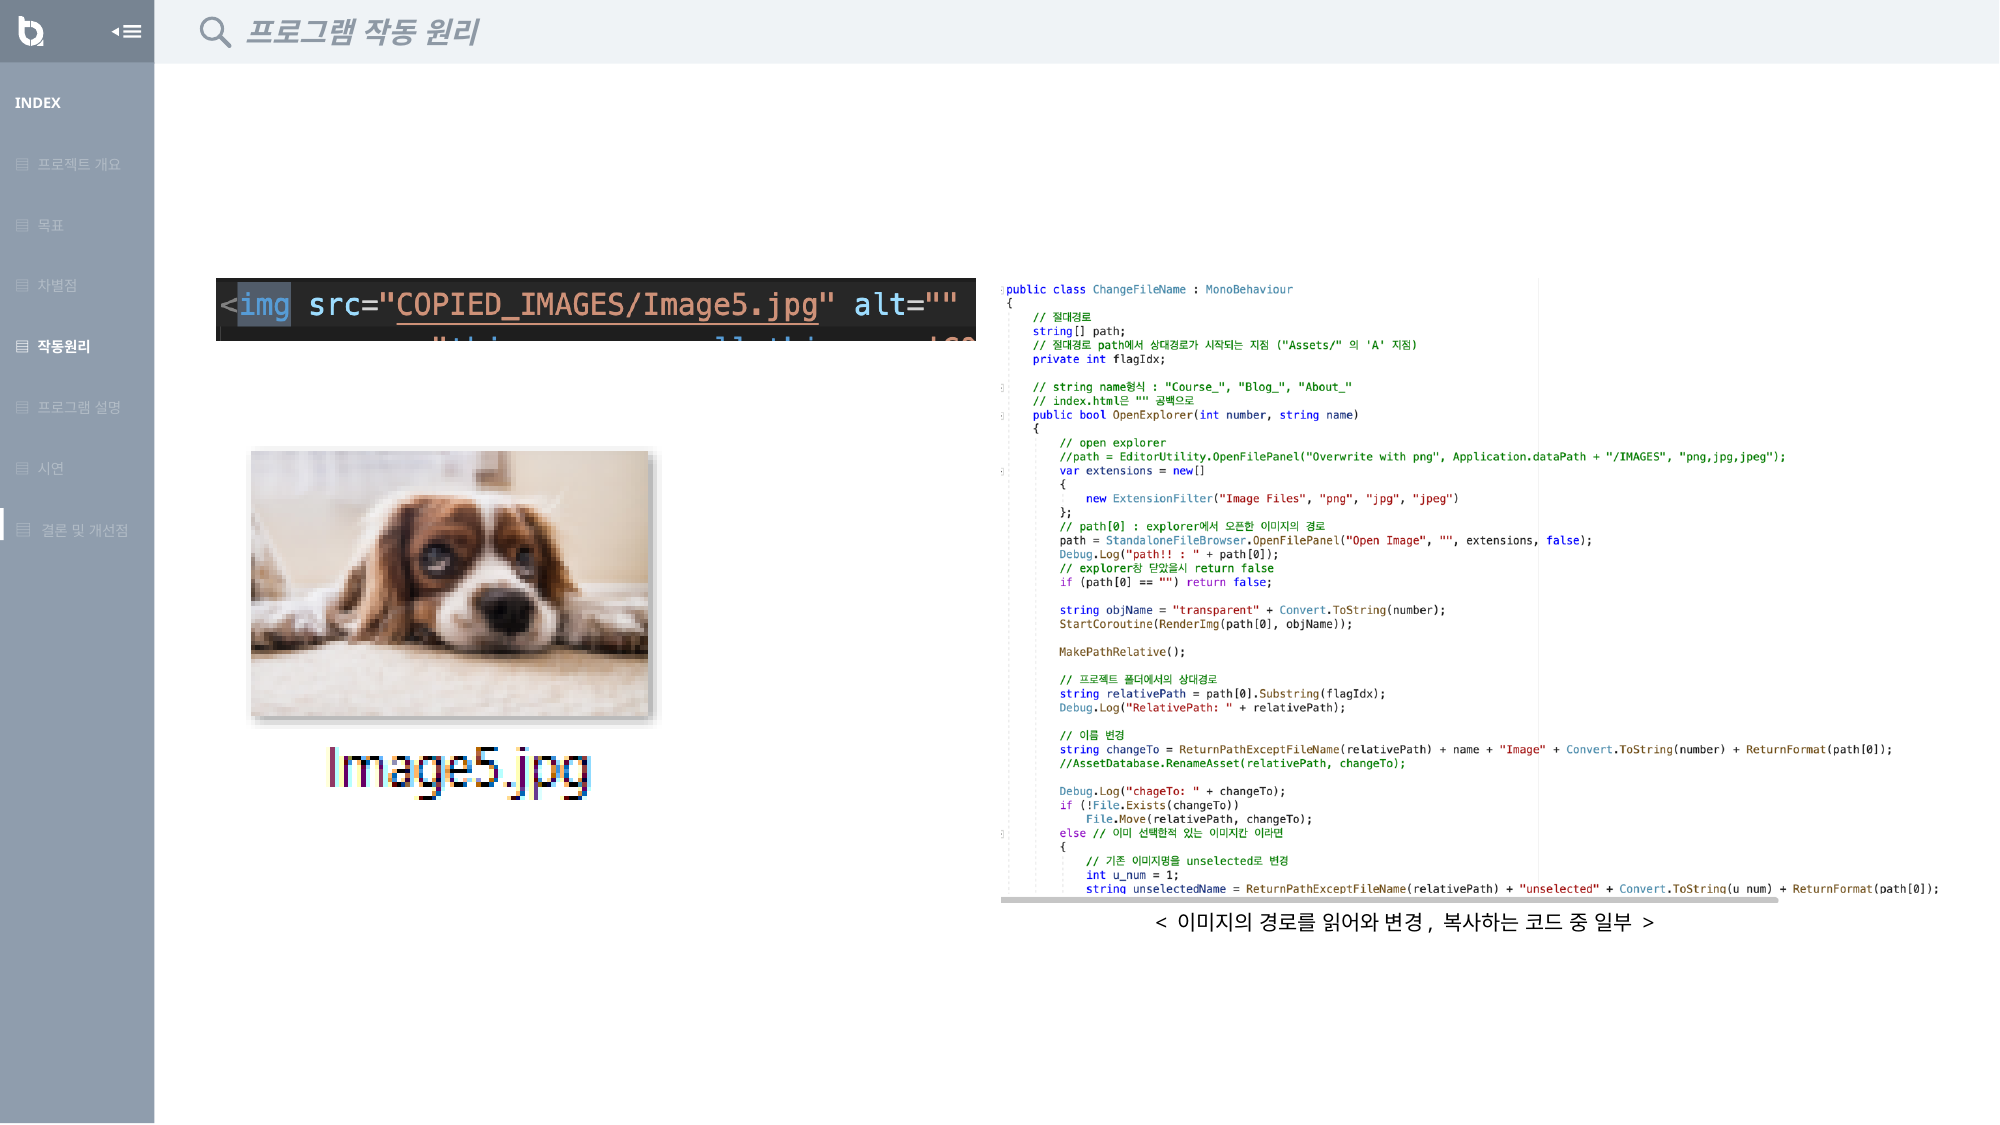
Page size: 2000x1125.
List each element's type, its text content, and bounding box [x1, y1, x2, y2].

table_cell ▤ 시연 [0, 432, 157, 493]
table_cell ▤ 작동원리 [0, 311, 157, 372]
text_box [199, 16, 228, 51]
text_box < 이미지의 경로를 읽어와 변경, 복사하는 코드 중 일부 > [1140, 902, 1968, 942]
text_box [0, 62, 155, 68]
table_cell ▤ 목표 [0, 189, 157, 250]
text_box 프로그램 작동 원리 [155, 0, 2000, 64]
text_box [109, 26, 121, 38]
table_header INDEX [0, 68, 157, 128]
table_cell ▤ 결론 및 개선점 [0, 493, 157, 554]
picture [216, 416, 693, 828]
table_cell ▤ 프로젝트 개요 [0, 128, 157, 189]
table_cell ▤ 차별점 [0, 250, 157, 311]
table_cell ▤ 프로그램 설명 [0, 372, 157, 432]
picture [216, 278, 977, 341]
text_box [0, 554, 155, 1124]
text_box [18, 15, 44, 47]
text_box [0, 0, 155, 62]
picture [1001, 278, 1943, 903]
